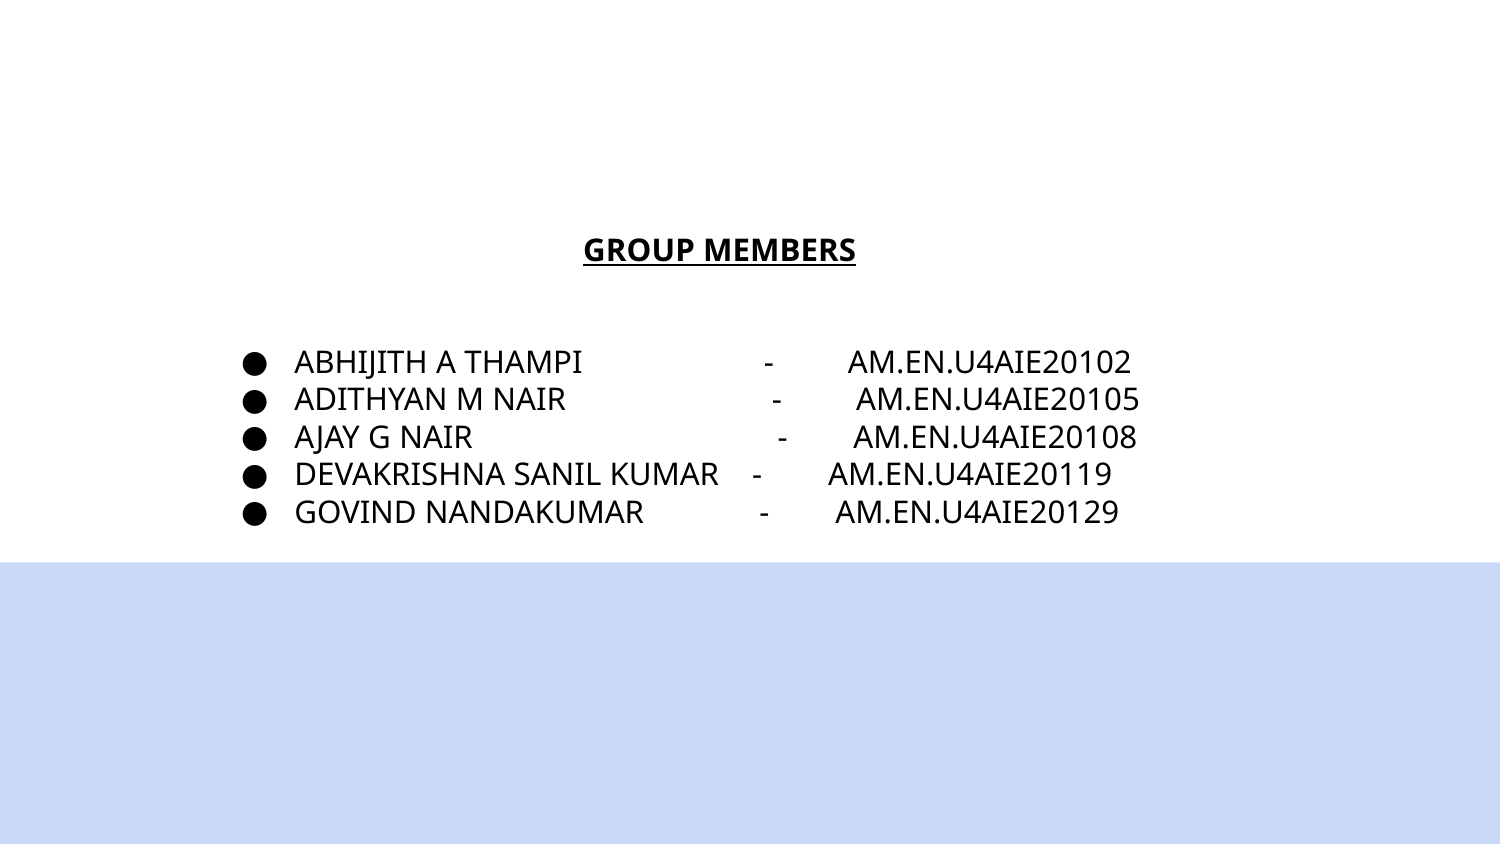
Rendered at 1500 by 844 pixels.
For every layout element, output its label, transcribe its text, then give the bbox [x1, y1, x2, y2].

text_box GROUP MEMBERS ABHIJITH A THAMPI - AM.EN.U4AIE20102 ADITHYAN M NAIR - AM.EN.U4AIE20105 AJAY G NAIR - AM.EN.U4AIE20108 DEVAKRISHNA SANIL KUMAR - AM.EN.U4AIE20119 GOVIND NANDAKUMAR - AM.EN.U4AIE20129 [204, 214, 1260, 582]
